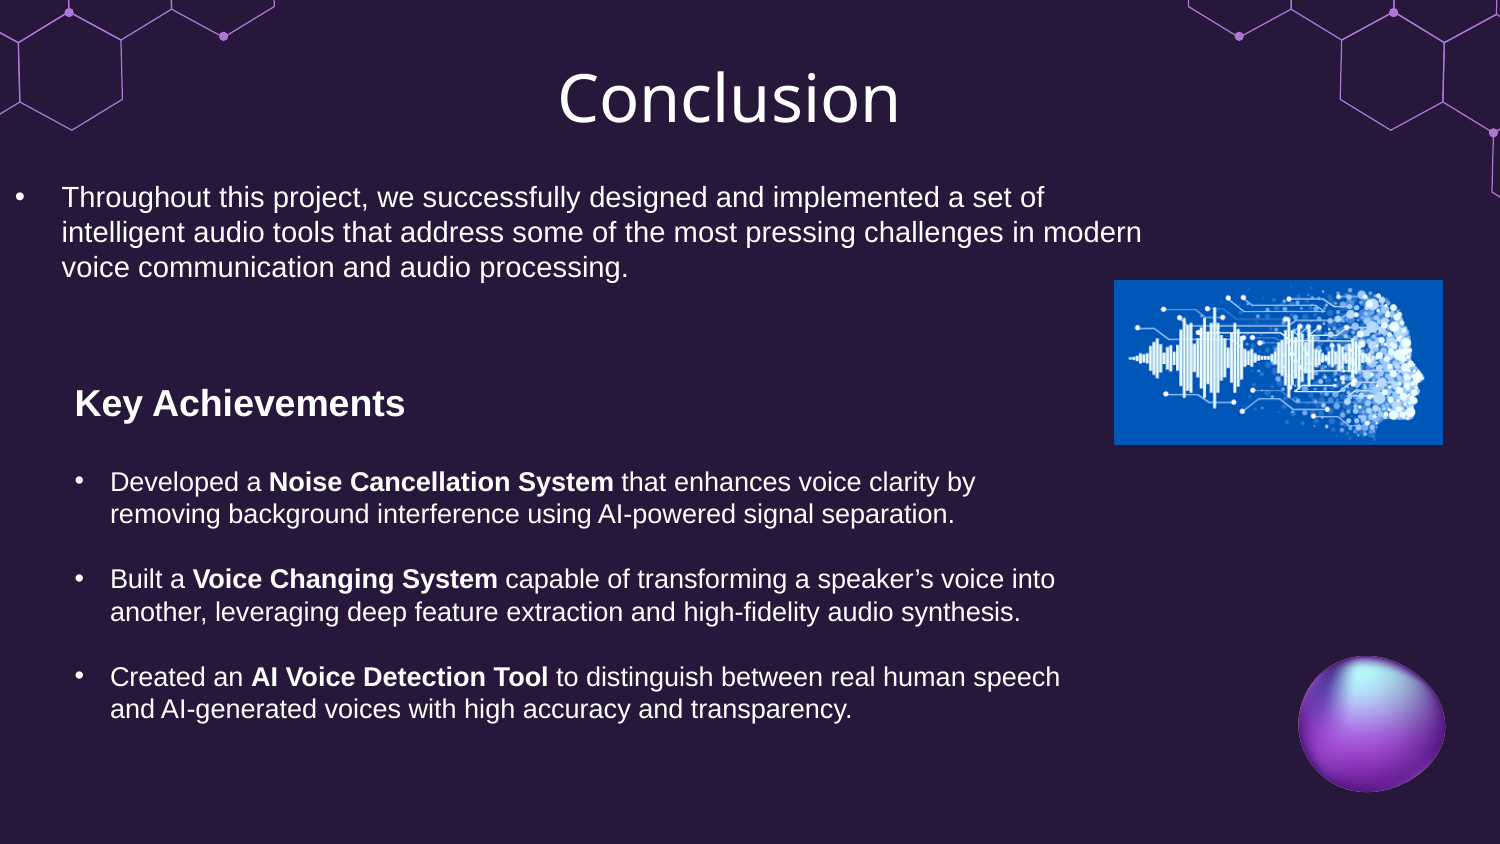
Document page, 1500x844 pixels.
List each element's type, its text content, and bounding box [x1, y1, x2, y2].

picture [1114, 280, 1443, 446]
picture [1278, 635, 1466, 817]
title Conclusion [254, 40, 1205, 156]
text_box Throughout this project, we successfully designed and implemented a set of intelligent audio tools that address some of the most pressing challenges in modern voice communication and audio processing. [0, 171, 1186, 291]
text_box Key Achievements Developed a Noise Cancellation System that enhances voice clarity by removing background interference using AI-powered signal separation. Built a Voice Changing System capable of transforming a speaker’s voice into another, leveraging deep feature extraction and high-fidelity audio synthesis. Created an AI Voice Detection Tool to distinguish between real human speech and AI-generated voices with high accuracy and transparency. [59, 371, 1100, 732]
